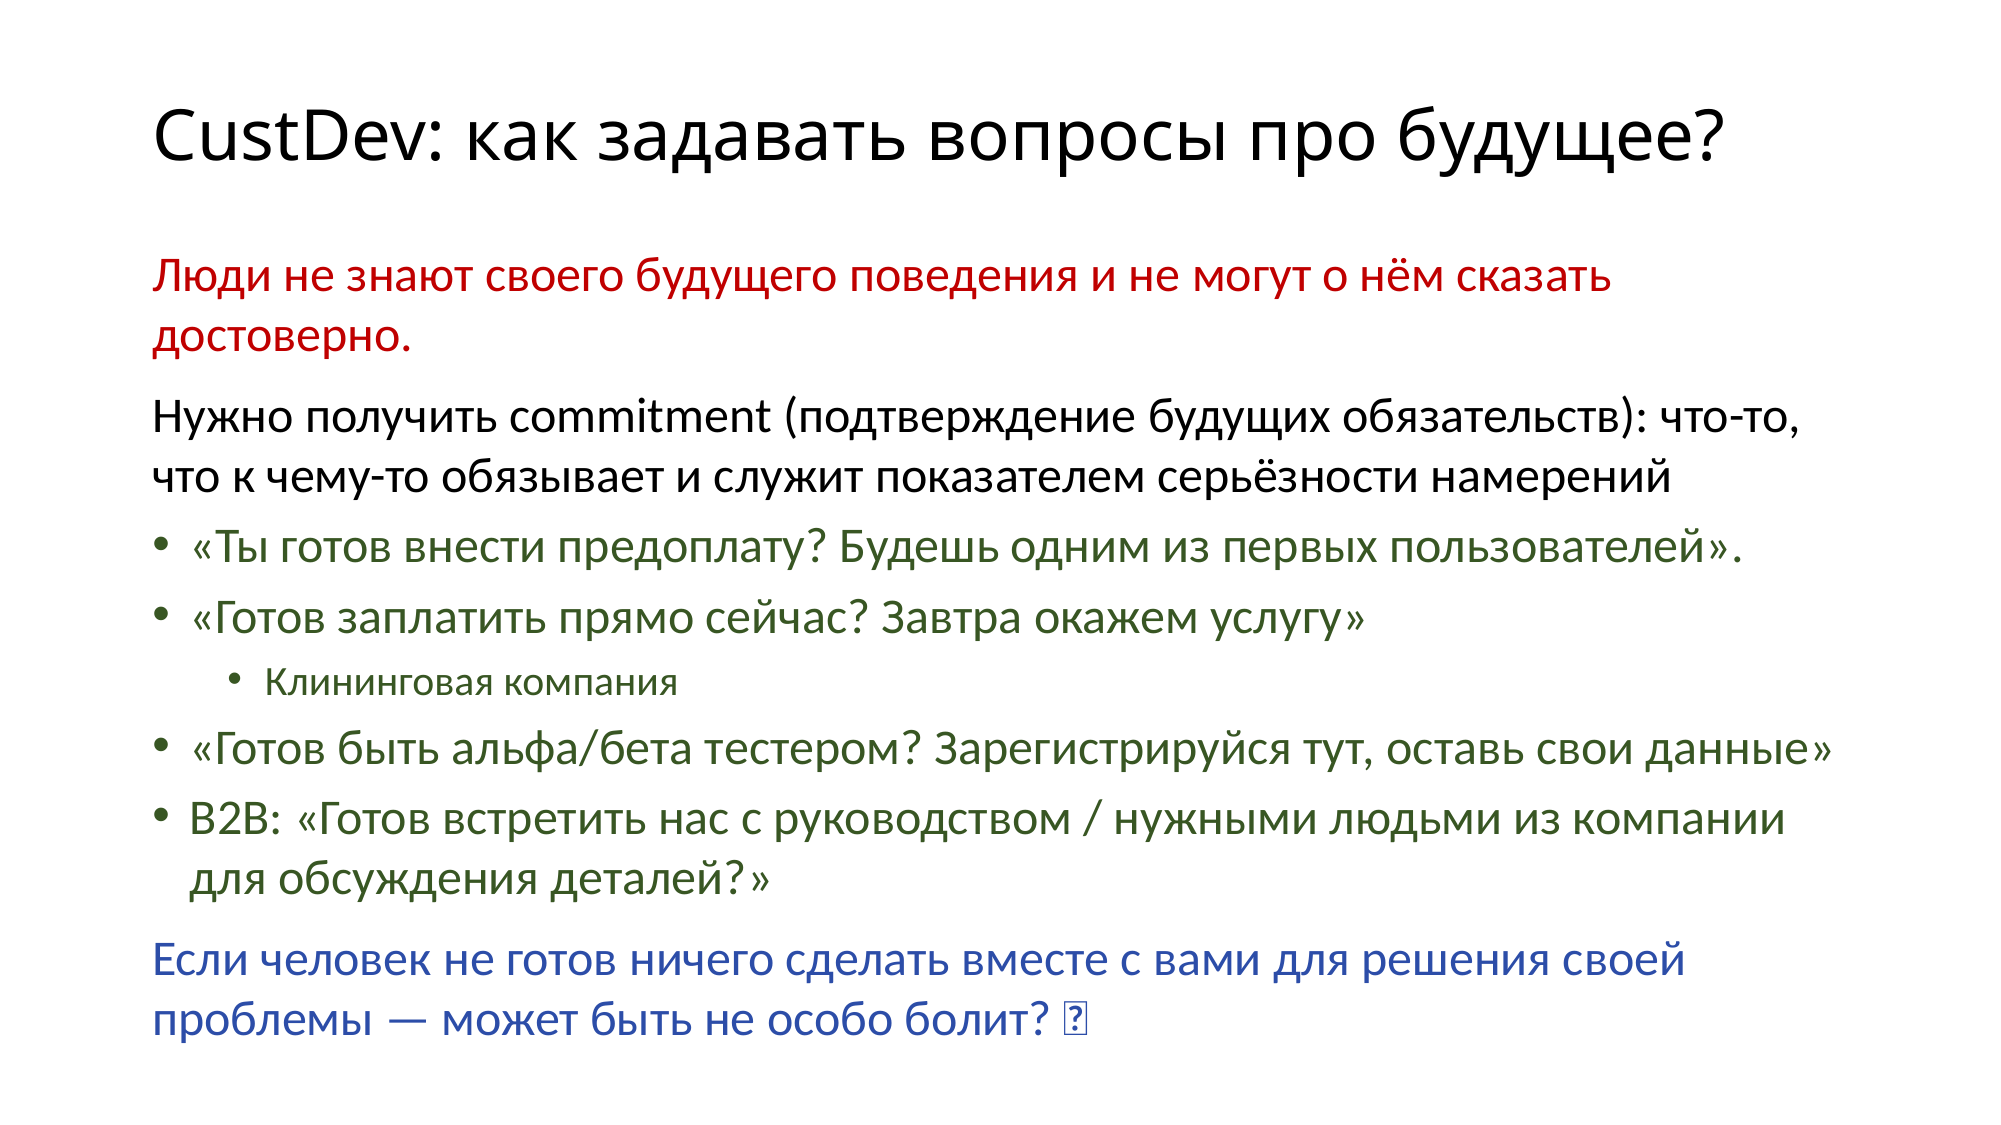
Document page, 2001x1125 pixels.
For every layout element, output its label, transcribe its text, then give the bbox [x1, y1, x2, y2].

title CustDev: как задавать вопросы про будущее? [137, 59, 1863, 216]
list Люди не знают своего будущего поведения и не могут о нём сказать достоверно. Нужно получить commitment (подтверждение будущих обязательств): что-то, что к чему-то обязывает и служит показателем серьёзности намерений «Ты готов внести предоплату? Будешь одним из первых пользователей». «Готов заплатить прямо сейчас? Завтра окажем услугу» Клининговая компания «Готов быть альфа/бета тестером? Зарегистрируйся тут, оставь свои данные» B2B: «Готов встретить нас с руководством / нужными людьми из компании для обсуждения деталей?» Если человек не готов ничего сделать вместе с вами для решения своей проблемы — может быть не особо болит? 🙁 [137, 234, 1863, 1082]
